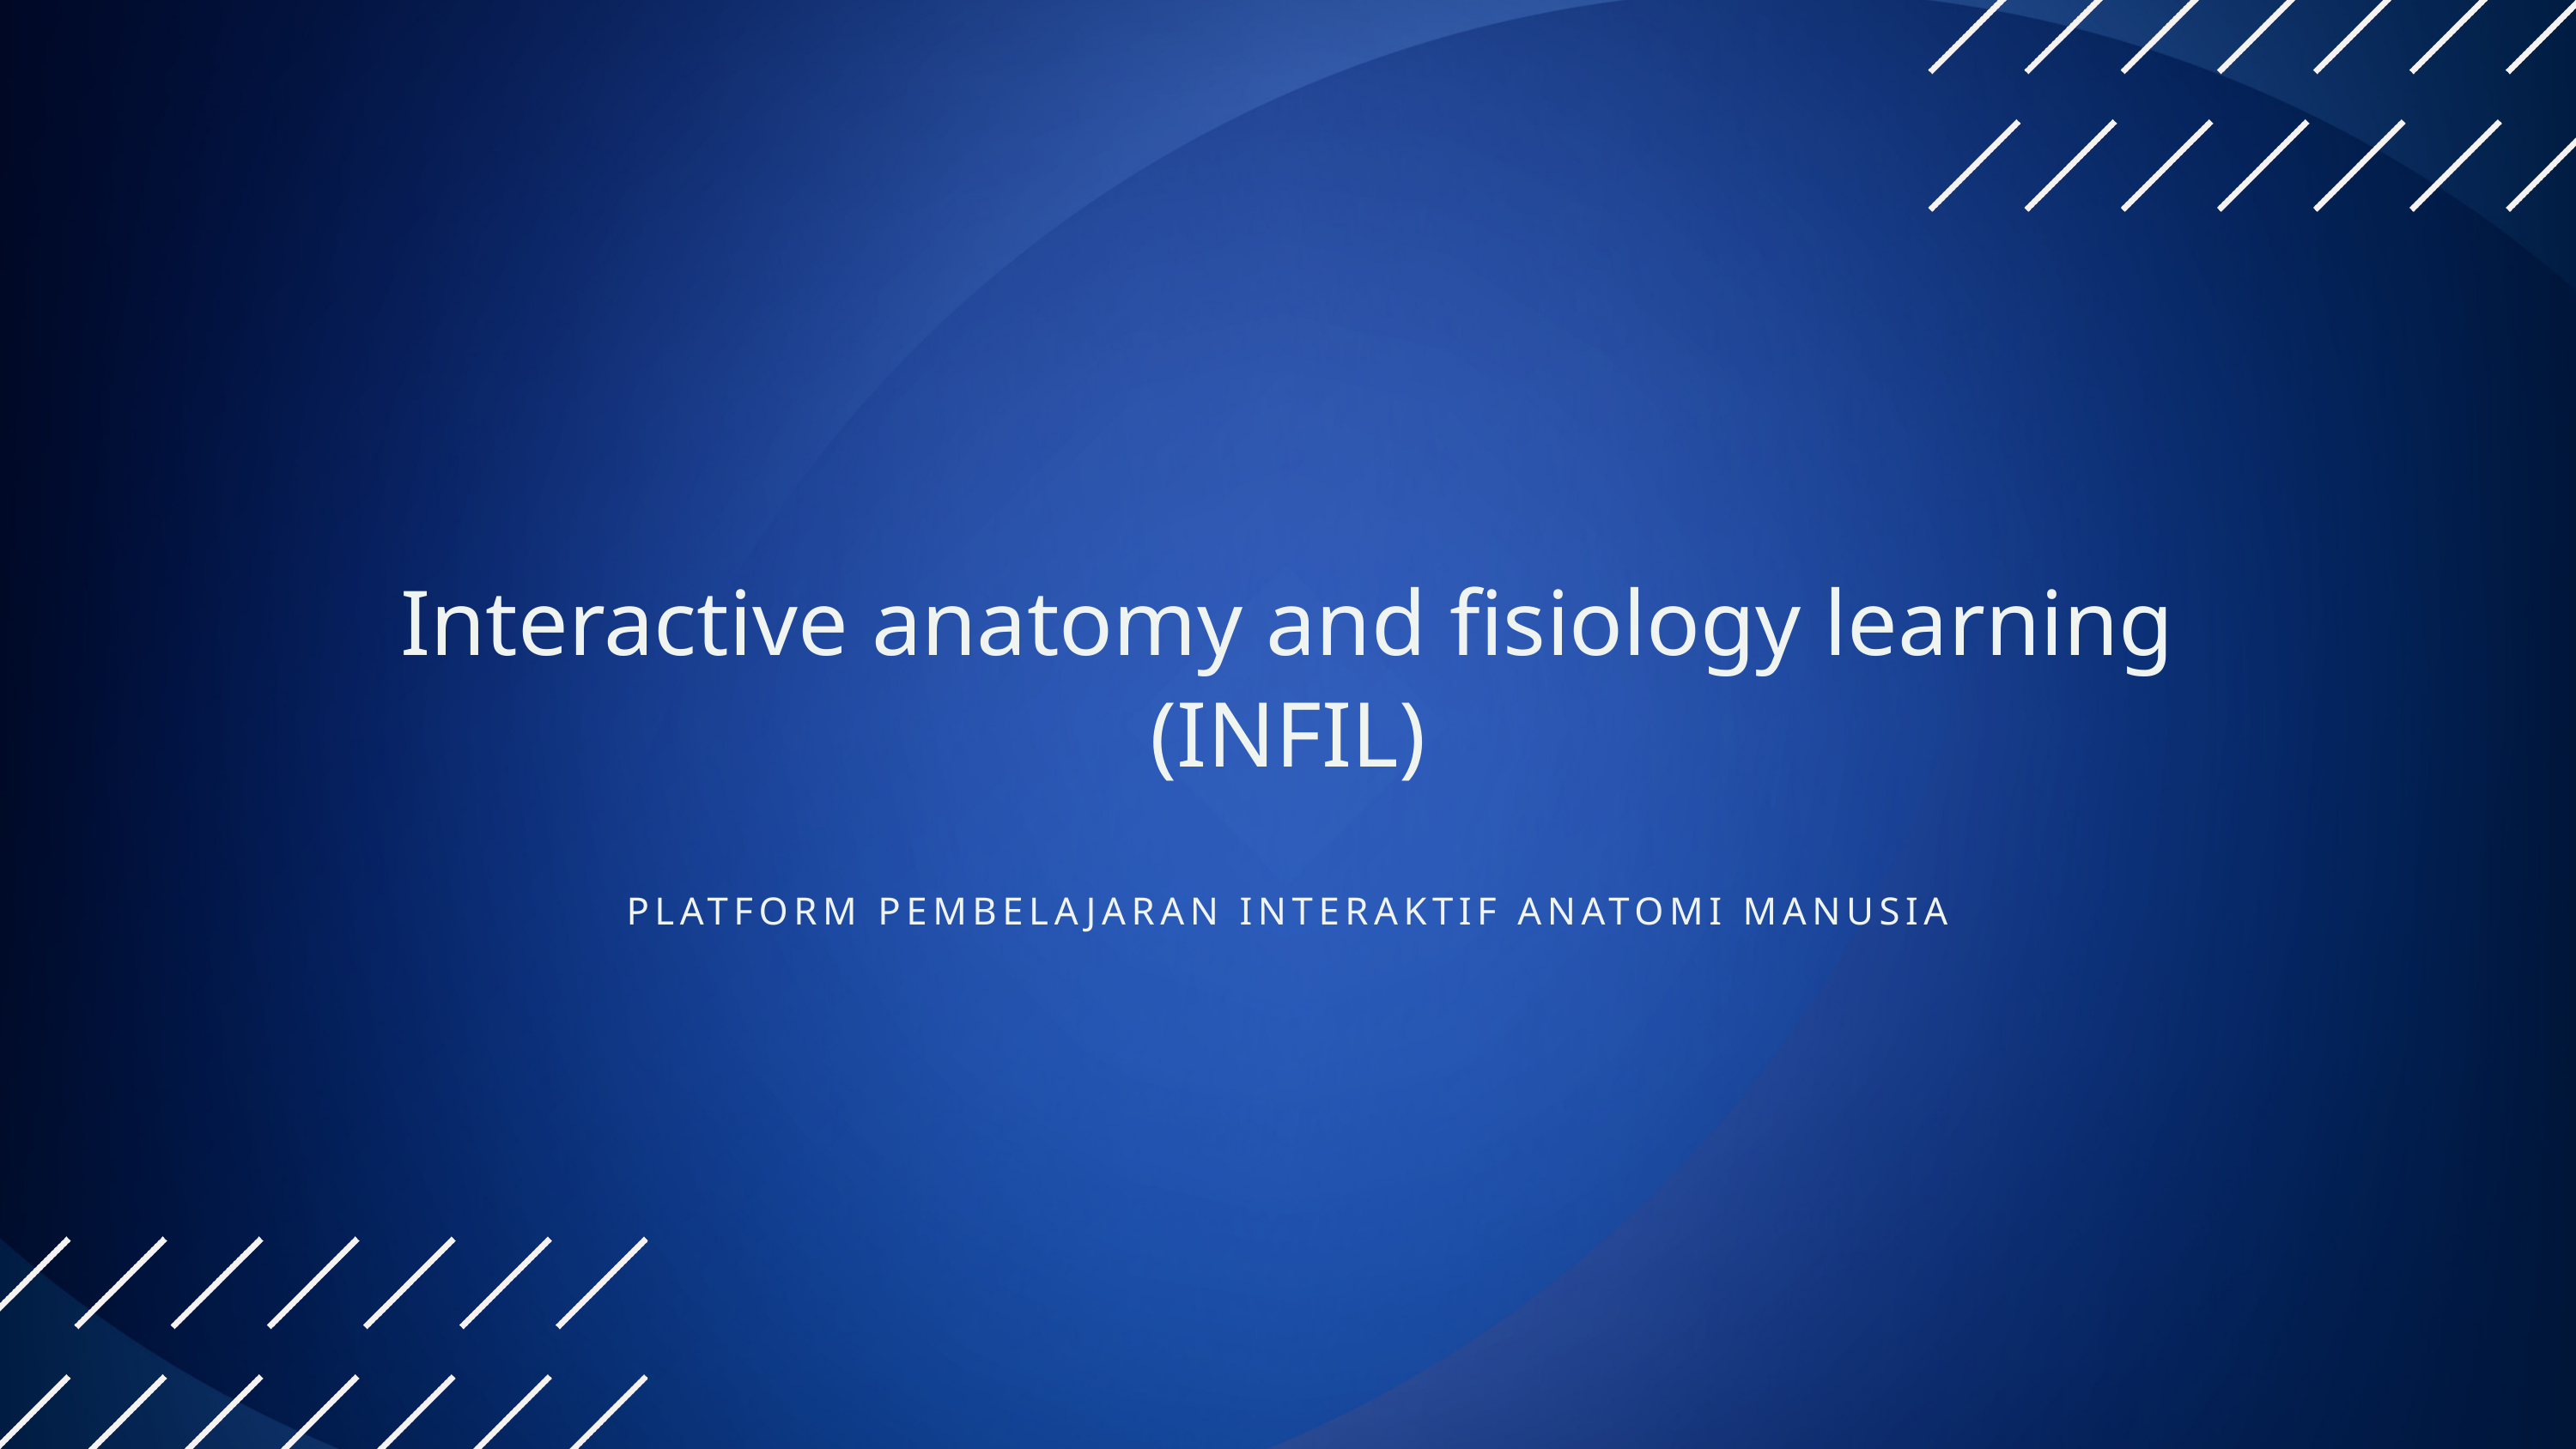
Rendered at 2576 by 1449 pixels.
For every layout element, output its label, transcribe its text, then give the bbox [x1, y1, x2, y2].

text_box [1928, 0, 2576, 212]
text_box Interactive anatomy and fisiology learning (INFIL) [370, 561, 2205, 785]
text_box [0, 0, 2576, 1449]
text_box [0, 1236, 648, 1449]
text_box PLATFORM PEMBELAJARAN INTERAKTIF ANATOMI MANUSIA [477, 879, 2099, 985]
